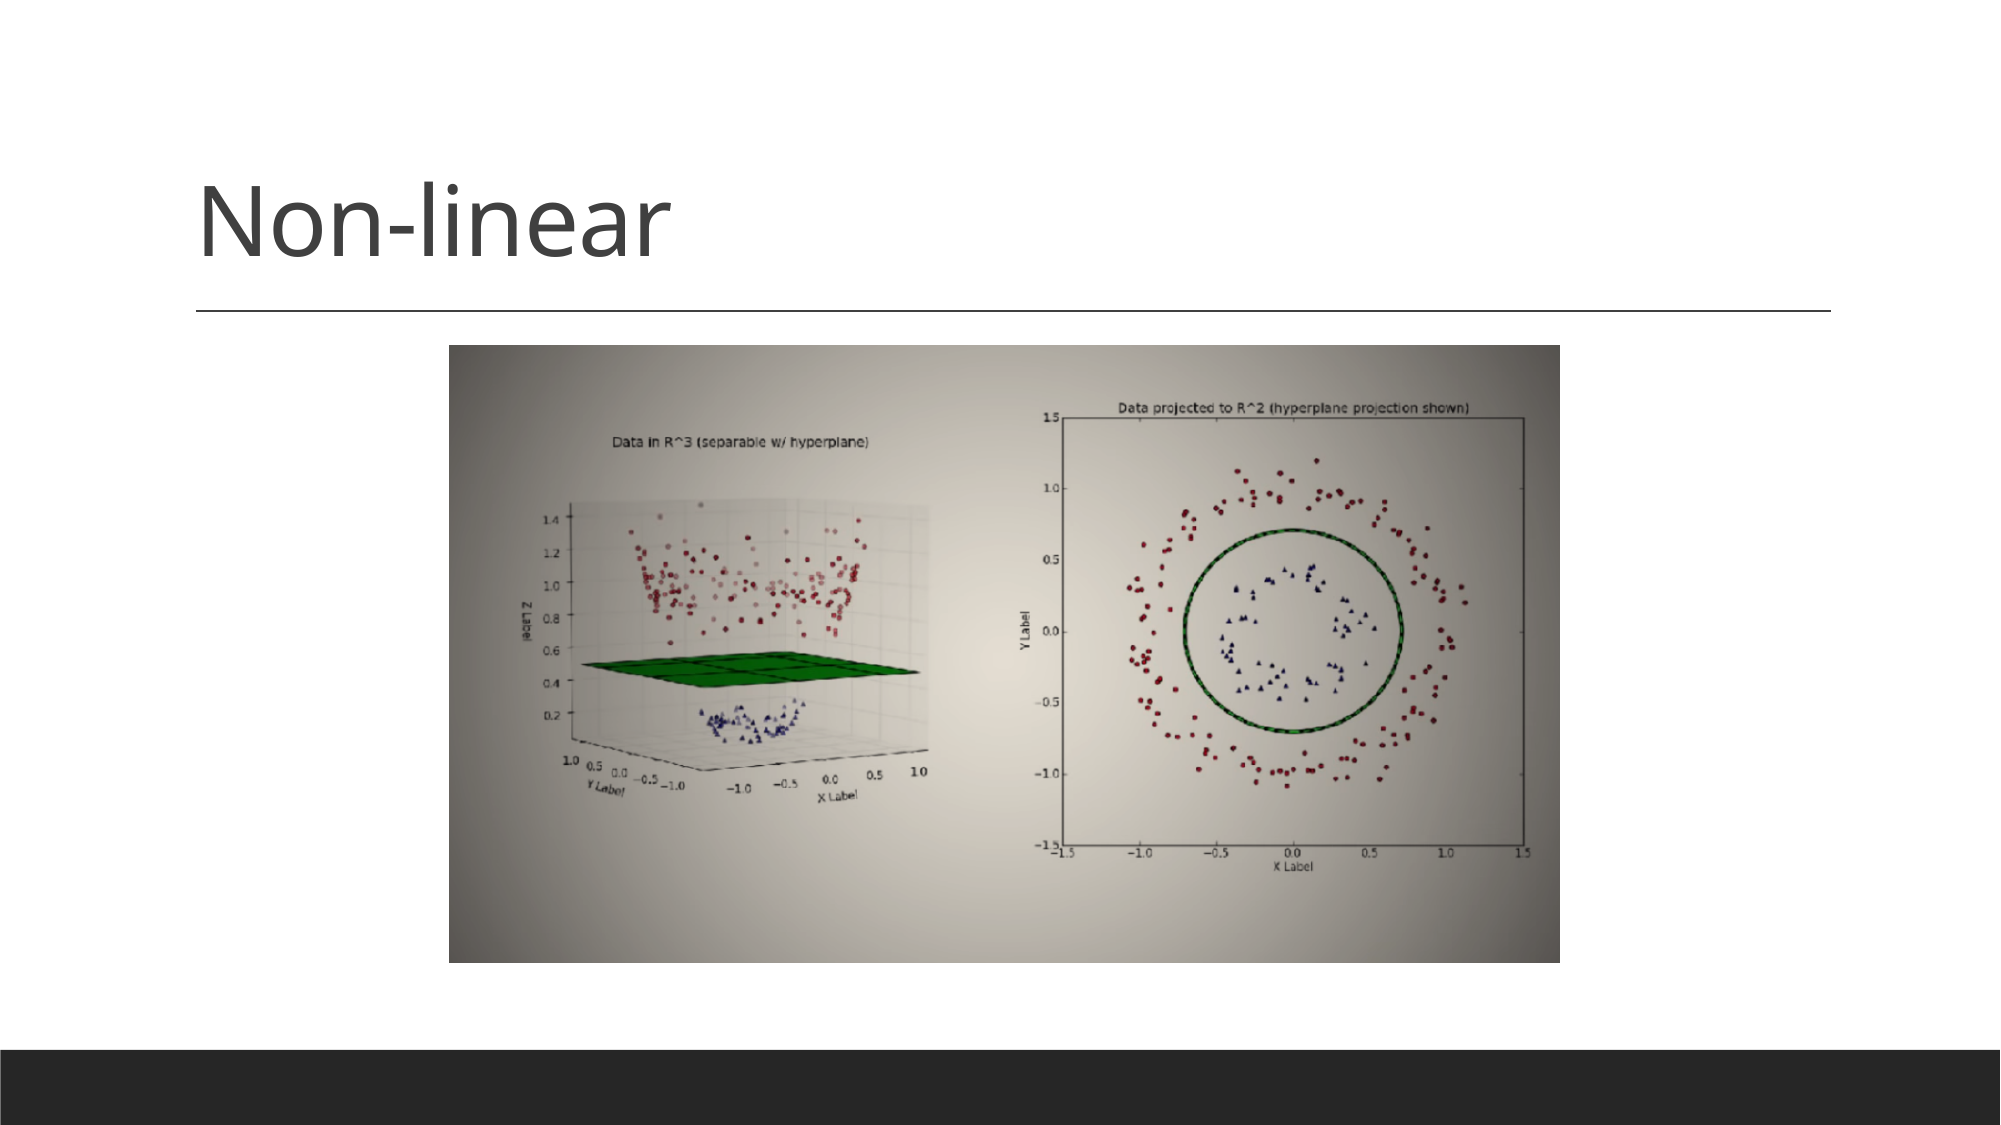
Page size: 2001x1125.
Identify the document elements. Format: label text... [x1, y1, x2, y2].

title Non-linear [180, 47, 1830, 285]
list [449, 345, 1561, 964]
